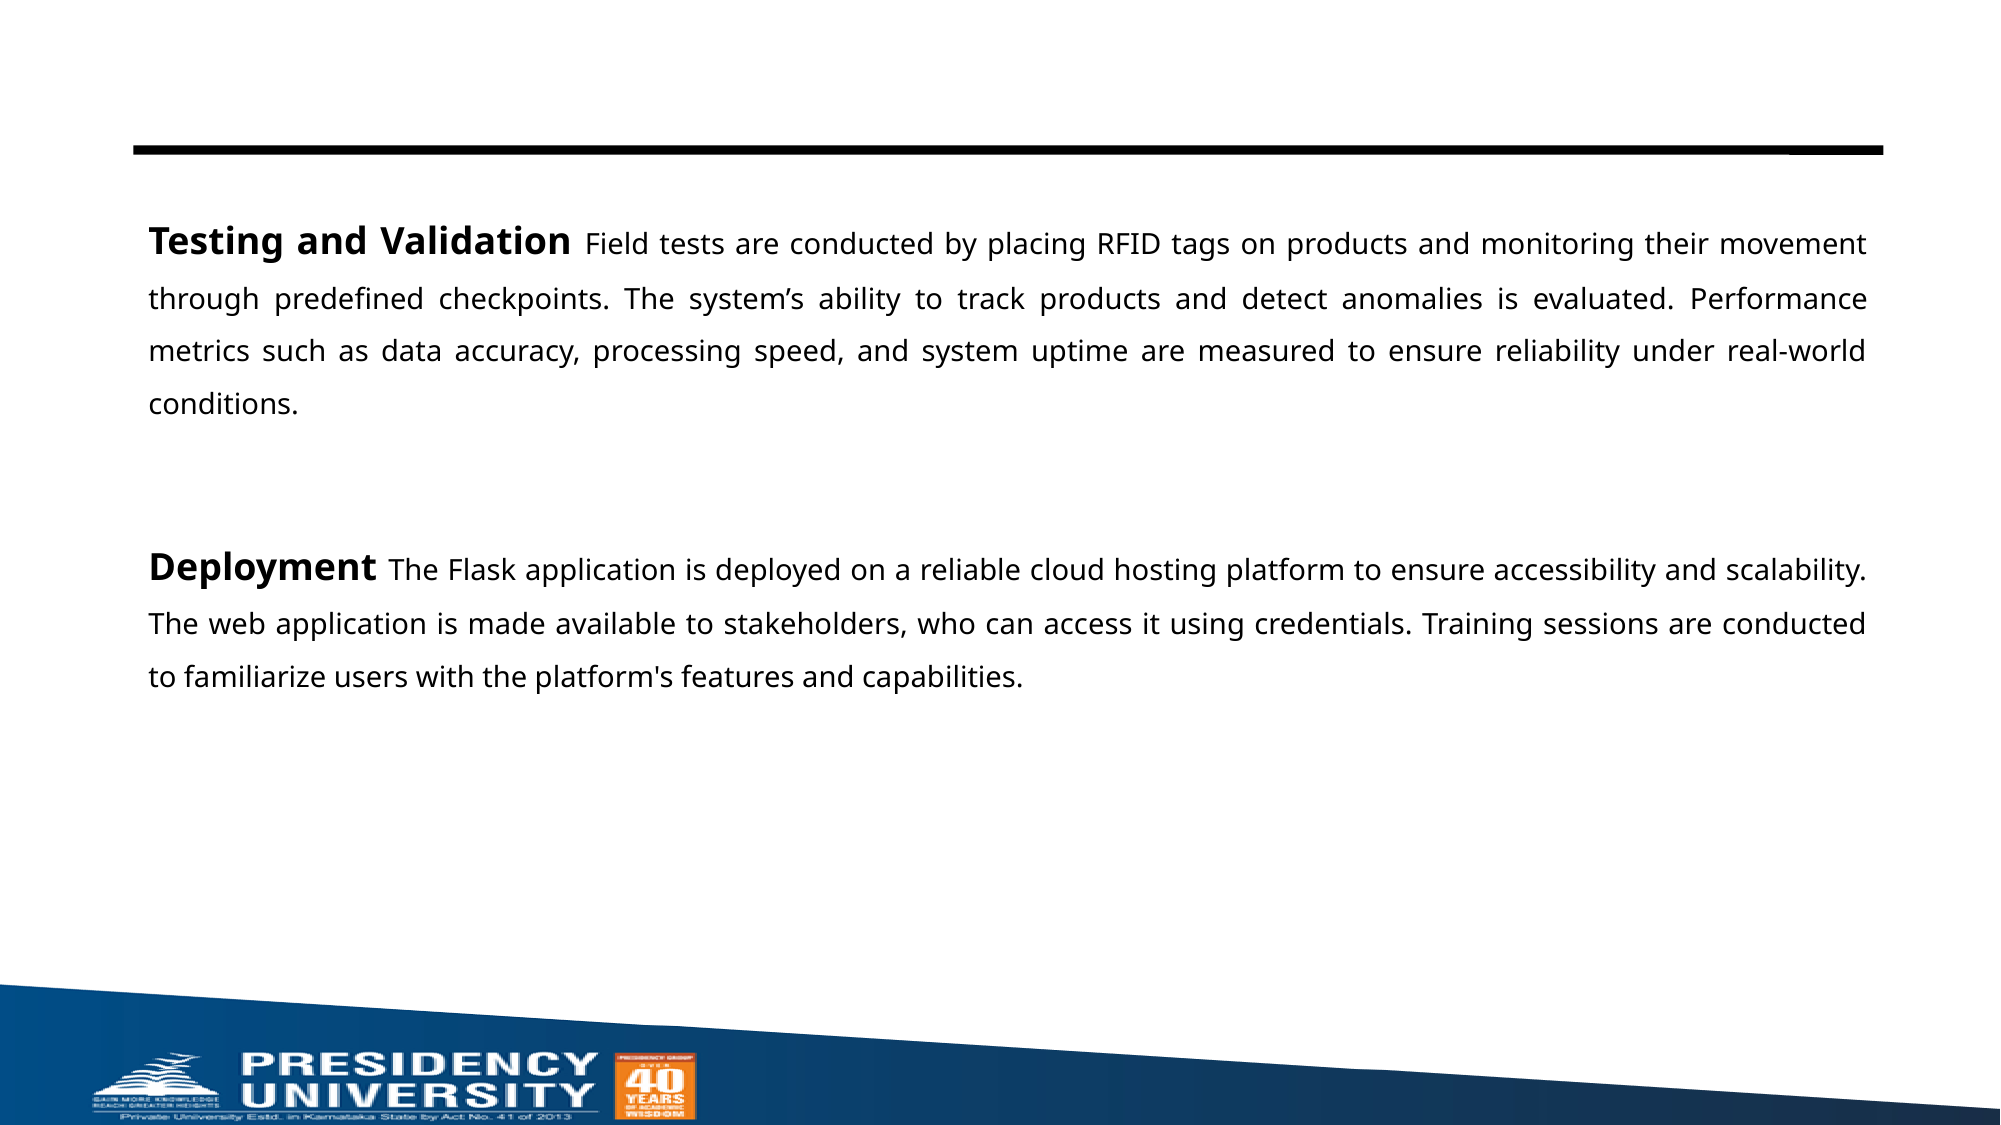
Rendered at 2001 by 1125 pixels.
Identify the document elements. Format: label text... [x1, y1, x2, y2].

list Testing and Validation Field tests are conducted by placing RFID tags on products and monitoring their movement through predefined checkpoints. The system’s ability to track products and detect anomalies is evaluated. Performance metrics such as data accuracy, processing speed, and system uptime are measured to ensure reliability under real-world conditions. Deployment The Flask application is deployed on a reliable cloud hosting platform to ensure accessibility and scalability. The web application is made available to stakeholders, who can access it using credentials. Training sessions are conducted to familiarize users with the platform's features and capabilities. [133, 187, 1884, 1000]
picture [0, 982, 2000, 1125]
